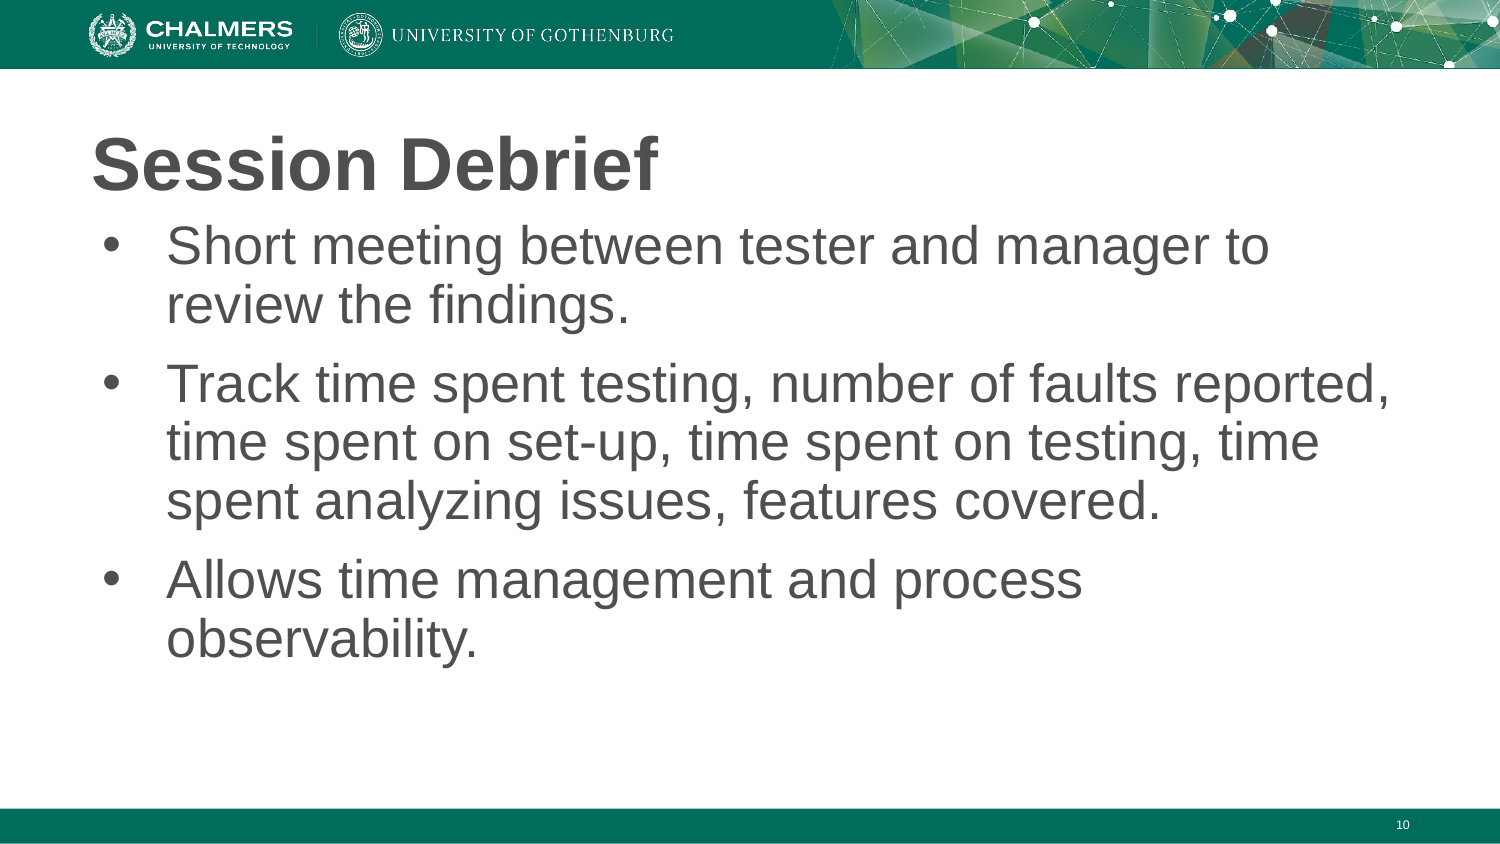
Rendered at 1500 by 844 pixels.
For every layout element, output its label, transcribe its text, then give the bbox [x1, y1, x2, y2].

picture [759, 0, 1500, 68]
list Short meeting between tester and manager to review the findings. Track time spent testing, number of faults reported, time spent on set-up, time spent on testing, time spent analyzing issues, features covered. Allows time management and process observability. [76, 210, 1425, 782]
picture [64, 0, 696, 85]
slide_number ‹#› [1074, 809, 1425, 844]
title Session Debrief [76, 100, 1425, 210]
